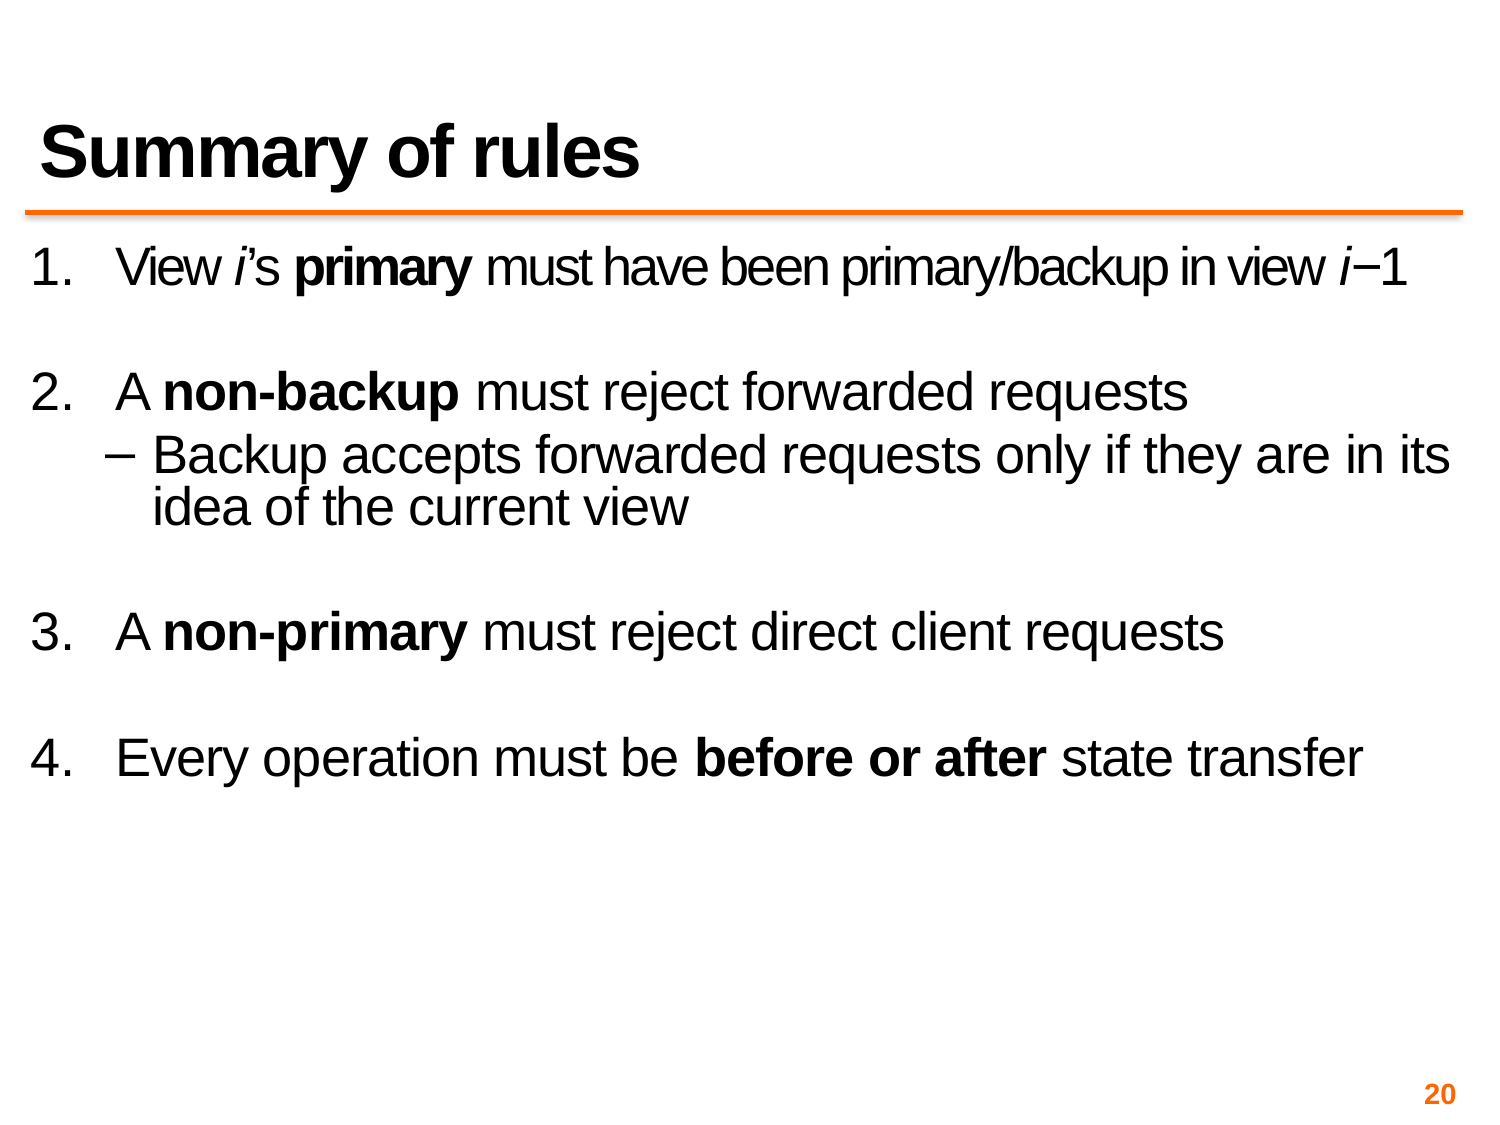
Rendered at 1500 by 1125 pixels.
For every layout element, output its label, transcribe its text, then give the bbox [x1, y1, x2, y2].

slide_number 20 [1112, 1074, 1463, 1110]
title Summary of rules [24, 24, 1463, 201]
list View i’s primary must have been primary/backup in view i−1 A non-backup must reject forwarded requests Backup accepts forwarded requests only if they are in its idea of the current view A non-primary must reject direct client requests Every operation must be before or after state transfer [24, 237, 1463, 1063]
